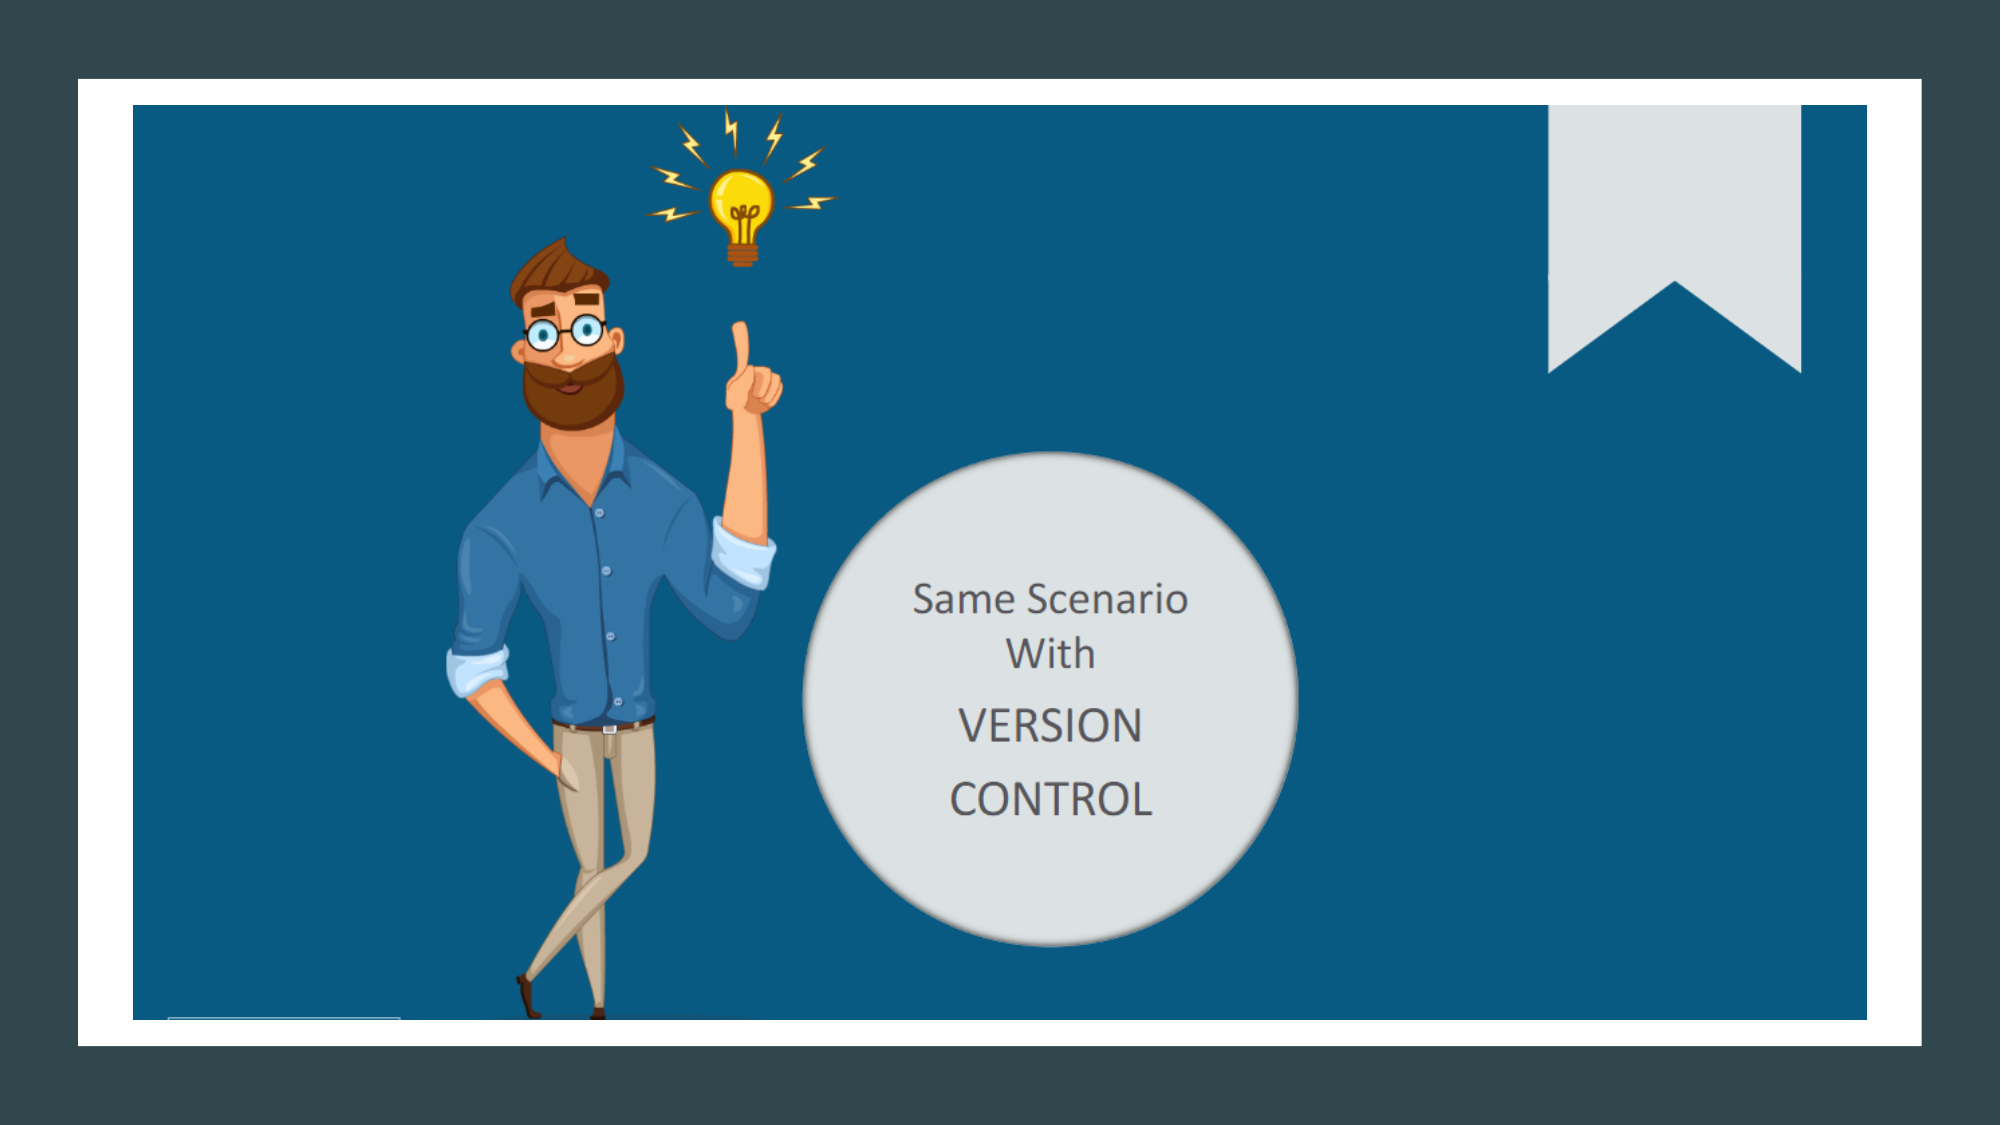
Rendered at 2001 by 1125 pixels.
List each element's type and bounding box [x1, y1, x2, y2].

text_box [0, 0, 2000, 1125]
text_box [77, 78, 1923, 1047]
list [133, 105, 1867, 1020]
